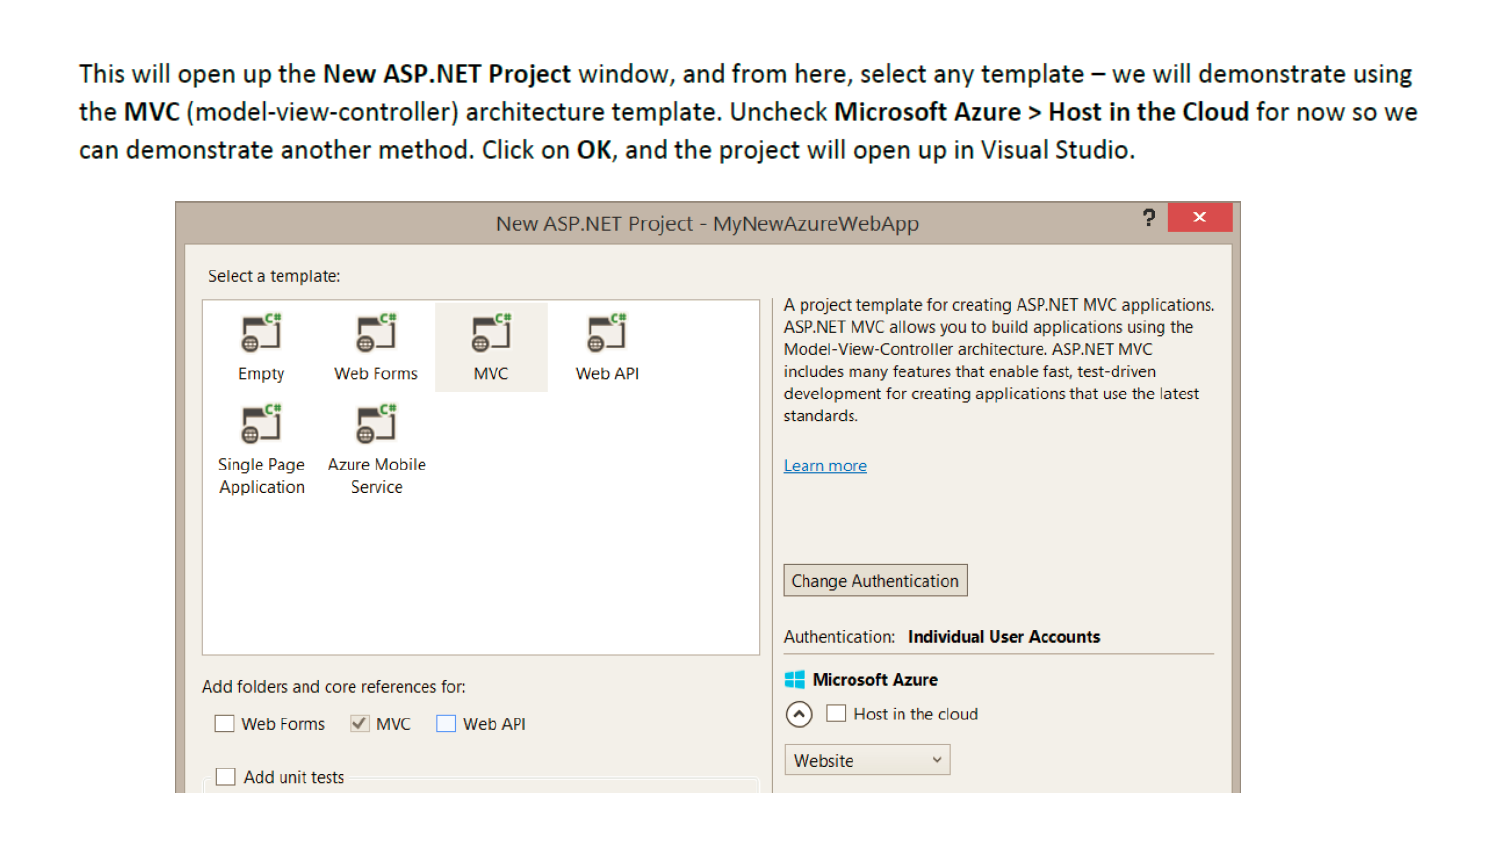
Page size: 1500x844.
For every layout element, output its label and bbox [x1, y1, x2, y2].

picture [62, 46, 1426, 793]
